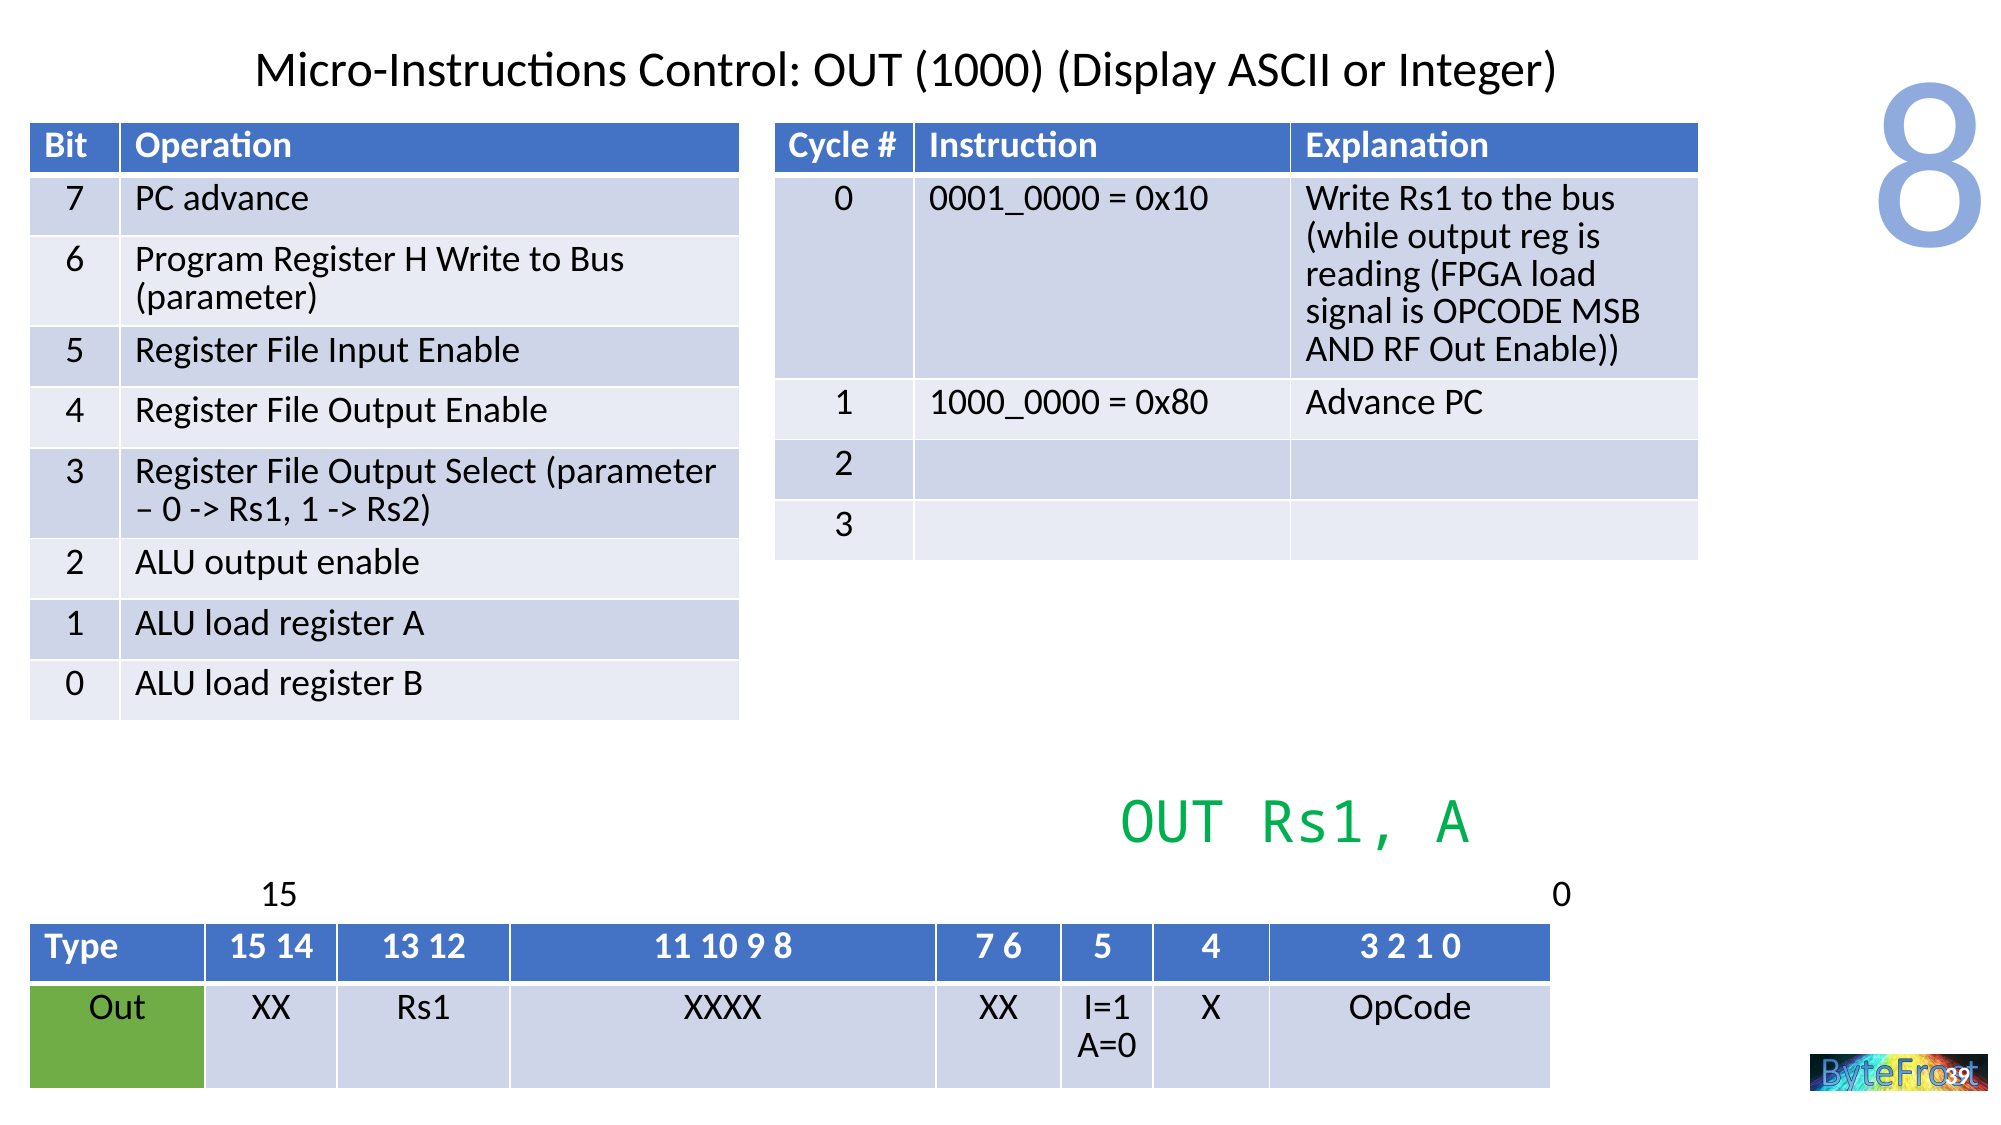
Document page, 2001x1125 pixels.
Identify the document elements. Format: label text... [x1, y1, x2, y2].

table_header 7 6 [937, 924, 1060, 981]
table_cell 0 [30, 661, 119, 720]
table_header 15 14 [206, 924, 336, 981]
table_cell X [1154, 986, 1269, 1088]
table_cell 0001_0000 = 0x10 [915, 178, 1290, 378]
table_cell 1 [30, 600, 119, 659]
table_cell XX [206, 986, 336, 1088]
table_cell 0 [775, 178, 913, 378]
slide_number 39 [1535, 1044, 1986, 1105]
table_cell Advance PC [1291, 380, 1698, 439]
table_cell [1291, 440, 1698, 499]
table_cell 2 [30, 539, 119, 598]
table_header 11 10 9 8 [511, 924, 935, 981]
table_cell Register File Input Enable [121, 327, 739, 386]
text_box 15 0 [245, 861, 1590, 921]
text_box 8 [1855, 0, 2000, 303]
picture [1810, 1054, 1988, 1091]
table_header Operation [121, 123, 739, 172]
table_header Cycle # [775, 123, 913, 172]
table_cell ALU output enable [121, 539, 739, 598]
table_header 5 [1062, 924, 1152, 981]
table_cell XXXX [511, 986, 935, 1088]
table_header Type [30, 924, 204, 981]
table_header 3 2 1 0 [1270, 924, 1550, 981]
text_box OUT Rs1, A [1070, 776, 1486, 862]
table_cell 3 [775, 501, 913, 560]
table_cell Out [30, 986, 204, 1088]
table_cell OpCode [1270, 986, 1550, 1088]
subtitle Micro-Instructions Control: OUT (1000) (Display ASCII or Integer) [156, 35, 1657, 104]
table_cell 4 [30, 388, 119, 447]
table_cell XX [937, 986, 1060, 1088]
table_cell 3 [30, 449, 119, 538]
table_cell ALU load register B [121, 661, 739, 720]
table_cell Program Register H Write to Bus (parameter) [121, 237, 739, 325]
table_cell 2 [775, 440, 913, 499]
table_cell 7 [30, 178, 119, 235]
table_cell ALU load register A [121, 600, 739, 659]
table_cell 6 [30, 237, 119, 325]
table_header Bit [30, 123, 119, 172]
table_header Instruction [915, 123, 1290, 172]
table_cell PC advance [121, 178, 739, 235]
table_cell Write Rs1 to the bus (while output reg is reading (FPGA load signal is OPCODE MSB AND RF Out Enable)) [1291, 178, 1698, 378]
table_cell [1291, 501, 1698, 560]
table_header 4 [1154, 924, 1269, 981]
table_cell 1 [775, 380, 913, 439]
table_cell I=1 A=0 [1062, 986, 1152, 1088]
table_cell Register File Output Select (parameter – 0 -> Rs1, 1 -> Rs2) [121, 449, 739, 538]
table_cell 5 [30, 327, 119, 386]
table_cell Rs1 [338, 986, 509, 1088]
table_header 13 12 [338, 924, 509, 981]
table_cell Register File Output Enable [121, 388, 739, 447]
table_cell [915, 440, 1290, 499]
table_header Explanation [1291, 123, 1698, 172]
table_cell 1000_0000 = 0x80 [915, 380, 1290, 439]
table_cell [915, 501, 1290, 560]
